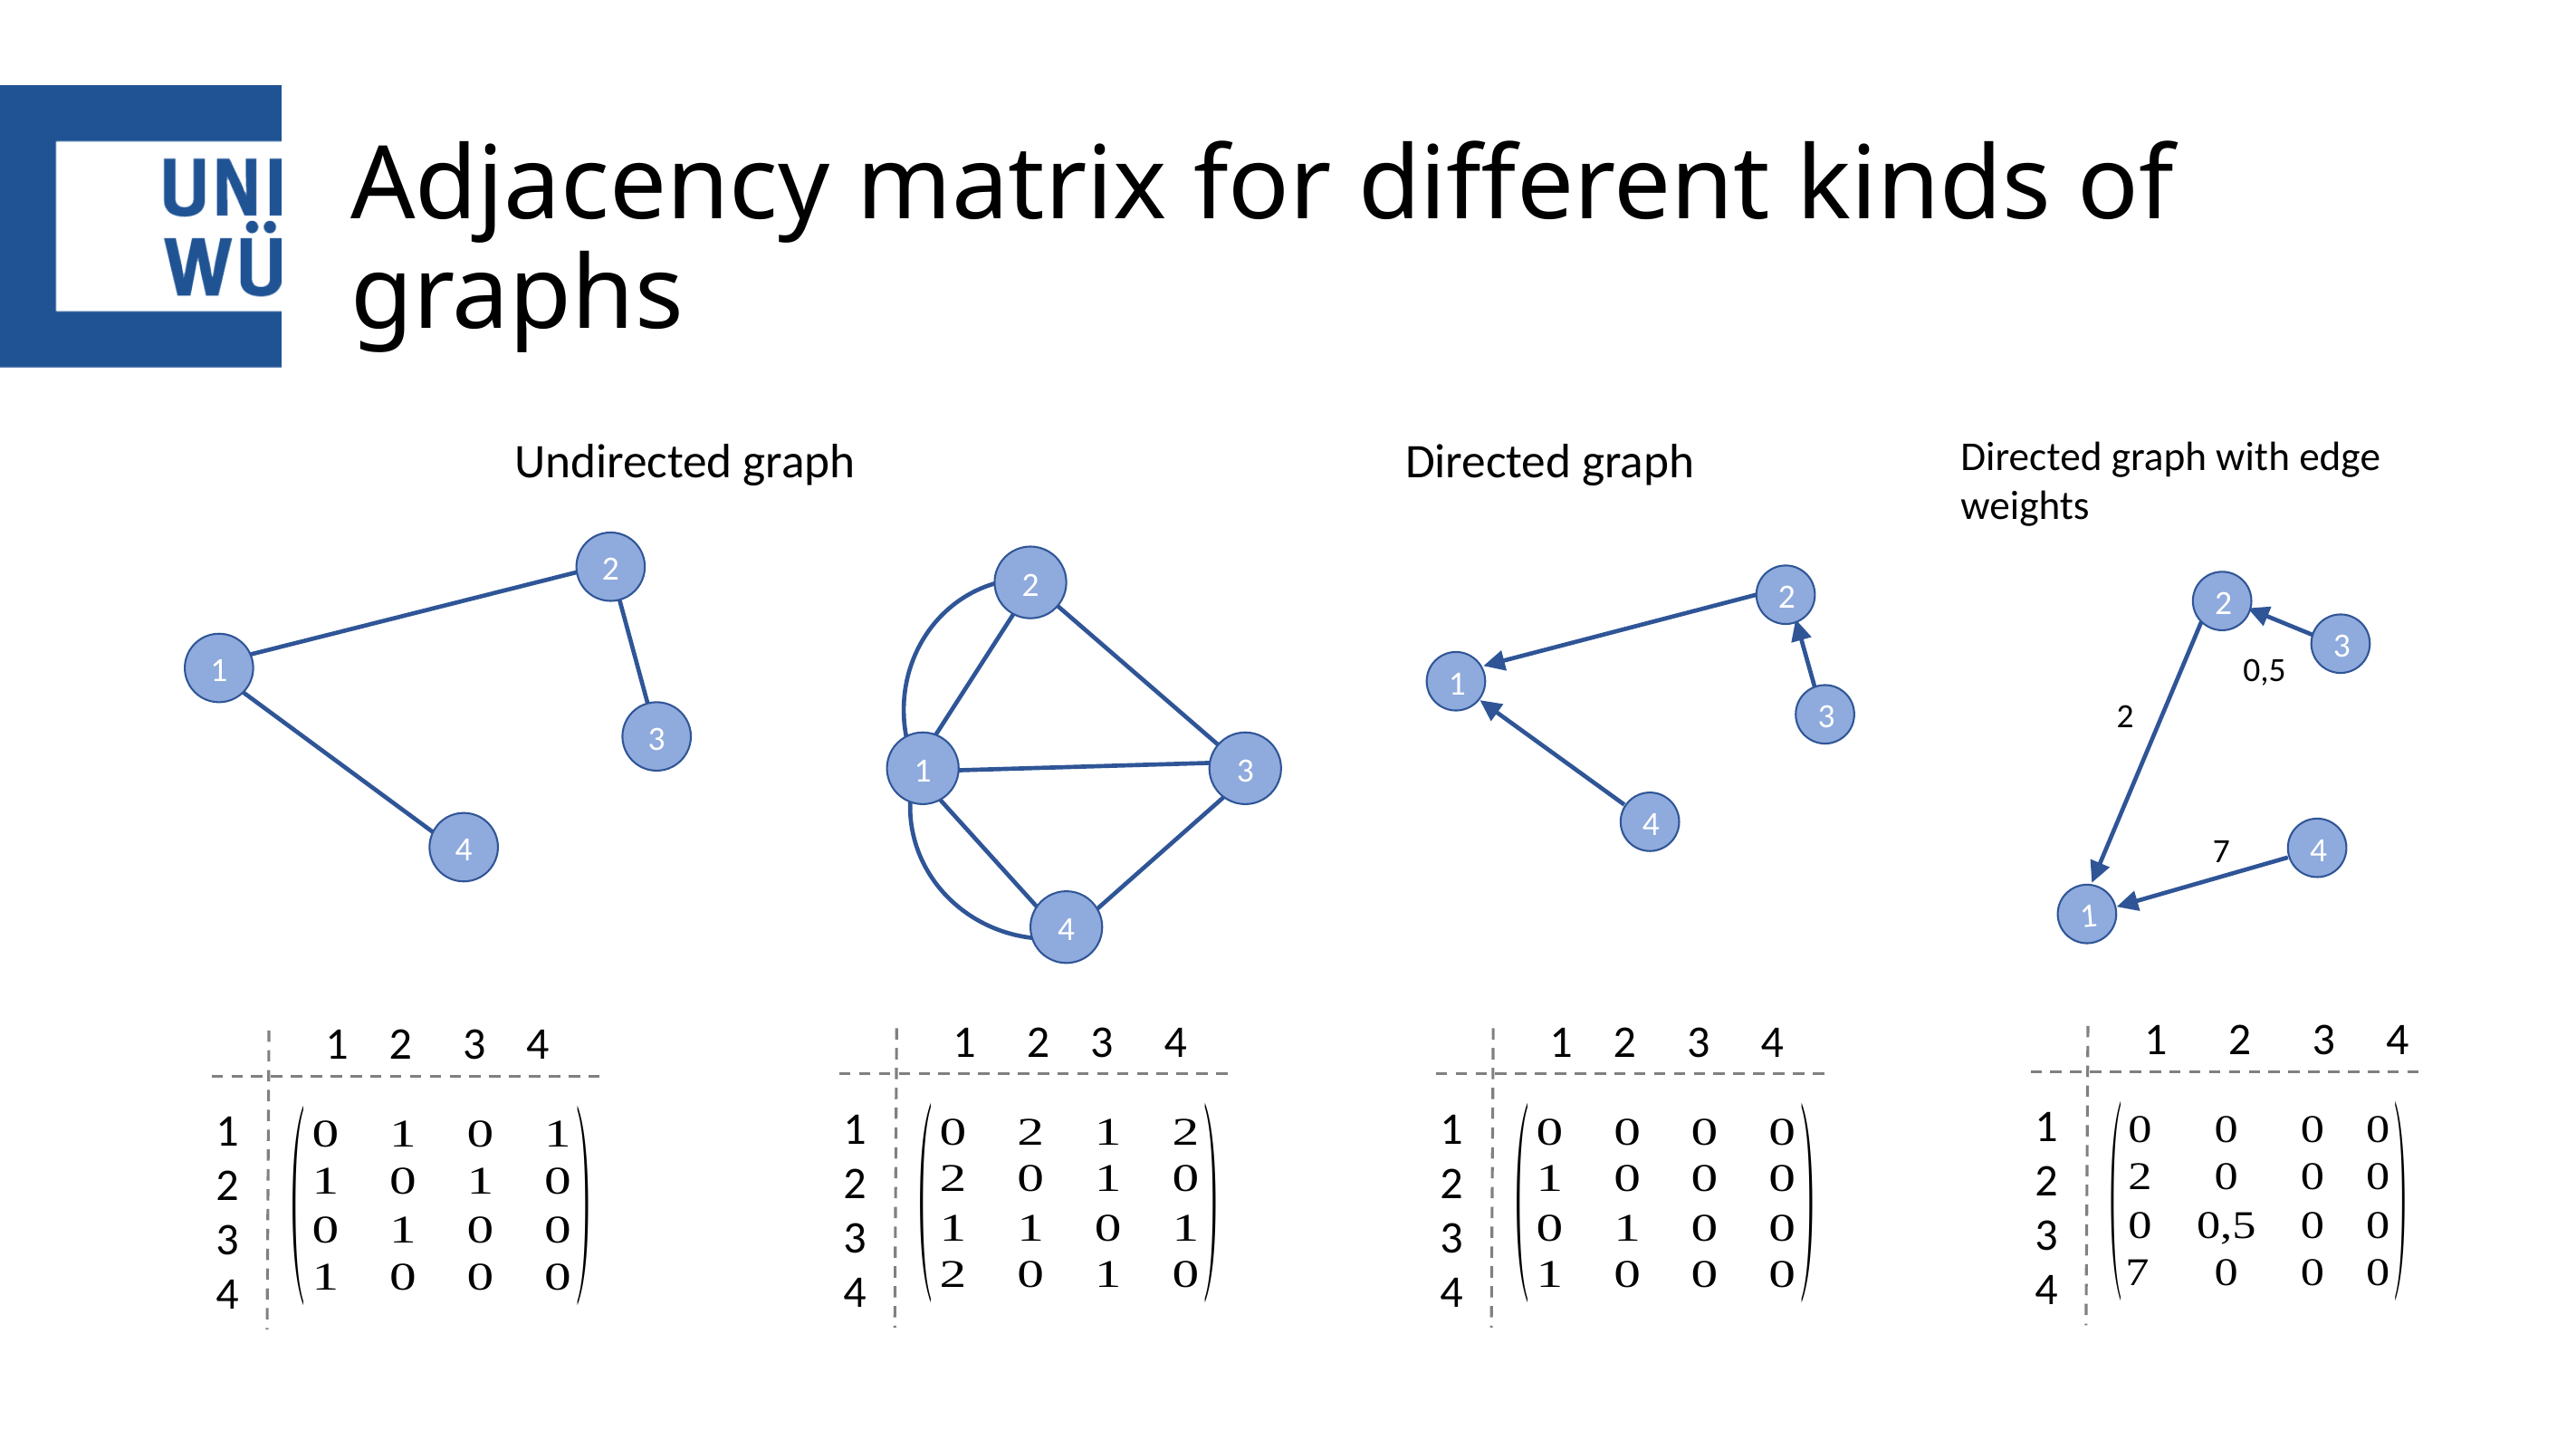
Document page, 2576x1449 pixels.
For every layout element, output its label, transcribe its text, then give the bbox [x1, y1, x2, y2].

text_box Directed graph [1392, 422, 1947, 535]
text_box Undirected graph [501, 422, 1070, 535]
title Adjacency matrix for different kinds of graphs [337, 123, 2462, 359]
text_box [184, 532, 691, 882]
text_box Directed graph with edge weights [1947, 422, 2516, 535]
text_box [829, 1004, 1231, 1328]
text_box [2021, 1003, 2478, 1326]
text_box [1426, 1004, 1828, 1328]
picture [0, 85, 282, 368]
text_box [1426, 565, 1854, 851]
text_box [886, 546, 1281, 964]
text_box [202, 1007, 604, 1330]
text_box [2007, 642, 2437, 928]
